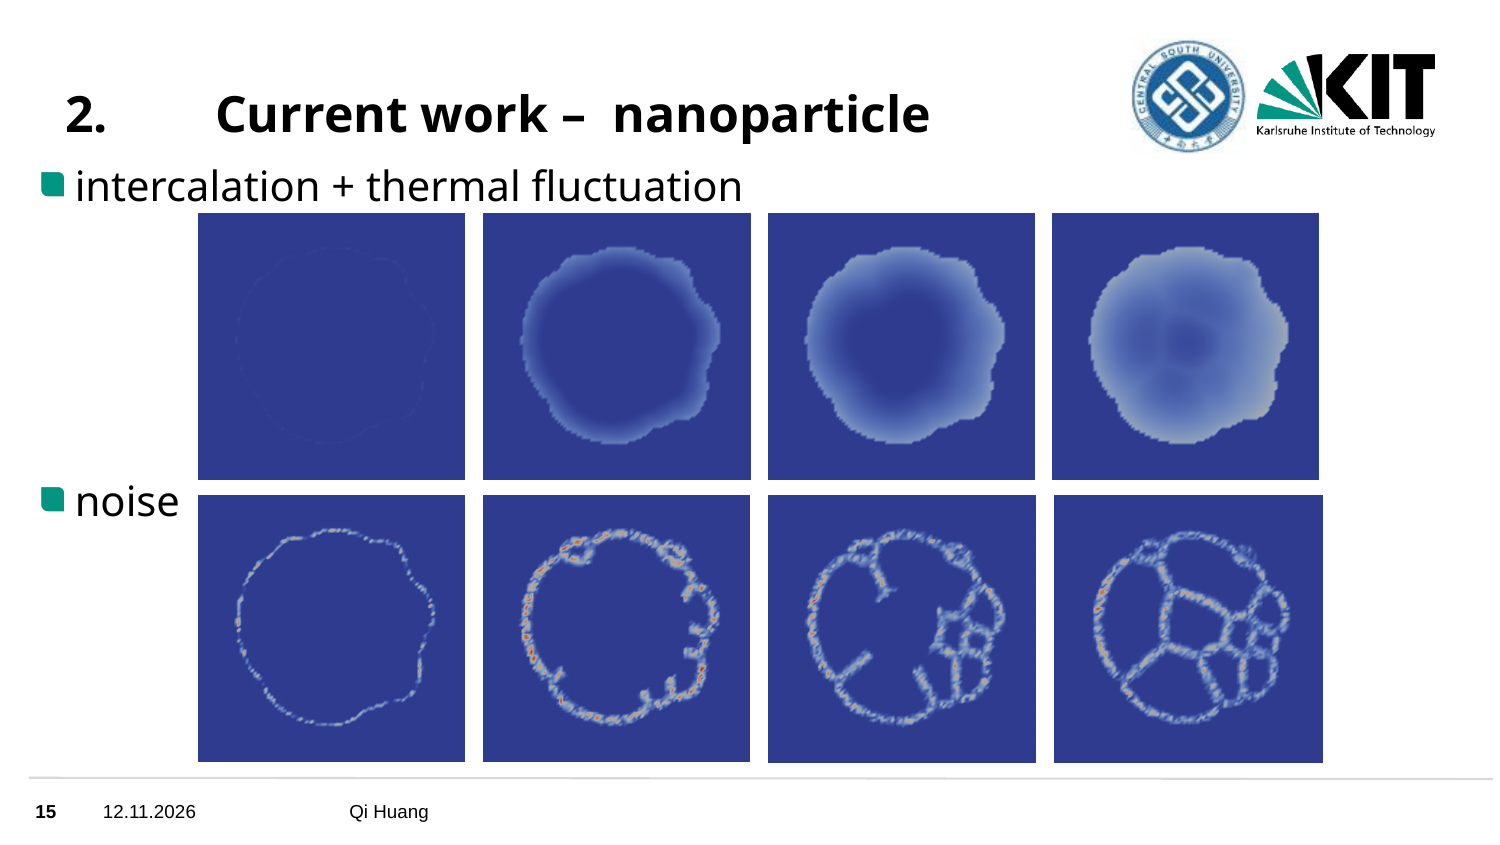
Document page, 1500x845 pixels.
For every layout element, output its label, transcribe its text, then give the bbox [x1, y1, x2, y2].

picture [1054, 495, 1323, 763]
picture [1131, 38, 1247, 154]
picture [41, 172, 64, 199]
picture [483, 213, 751, 480]
picture [1257, 54, 1435, 137]
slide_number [102, 778, 272, 844]
picture [768, 495, 1036, 763]
slide_number 15 [35, 778, 89, 844]
picture [768, 213, 1035, 480]
picture [41, 487, 64, 514]
picture [197, 495, 465, 762]
picture [197, 213, 465, 480]
picture [1052, 213, 1319, 480]
picture [483, 495, 750, 762]
